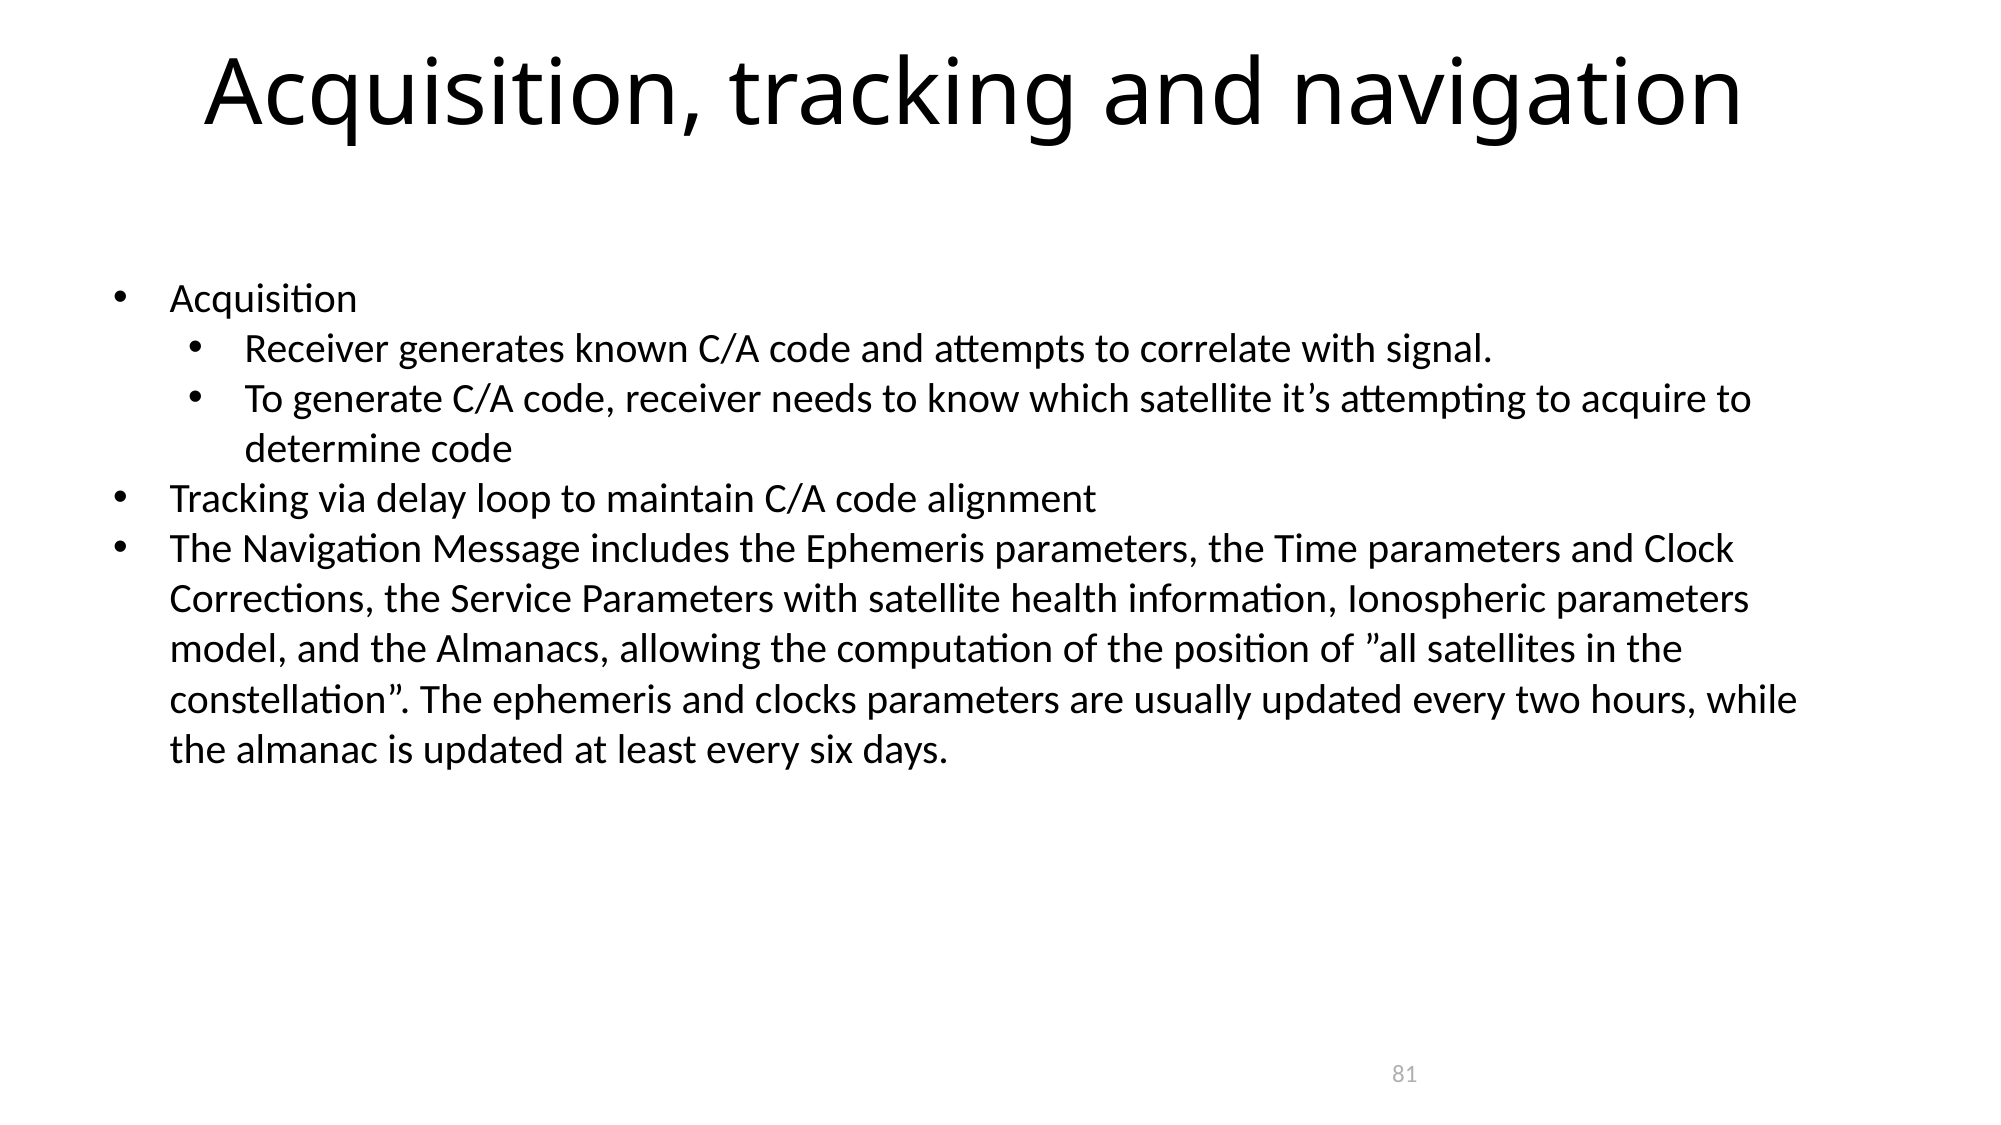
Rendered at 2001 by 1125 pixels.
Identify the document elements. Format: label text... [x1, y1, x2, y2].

text_box Acquisition, tracking and navigation [30, 25, 1922, 151]
slide_number 81 [1074, 738, 1425, 1125]
text_box Acquisition Receiver generates known C/A code and attempts to correlate with signal. To generate C/A code, receiver needs to know which satellite it’s attempting to acquire to determine code Tracking via delay loop to maintain C/A code alignment The Navigation Message includes the Ephemeris parameters, the Time parameters and Clock Corrections, the Service Parameters with satellite health information, Ionospheric parameters model, and the Almanacs, allowing the computation of the position of ”all satellites in the constellation”. The ephemeris and clocks parameters are usually updated every two hours, while the almanac is updated at least every six days. [105, 263, 1847, 909]
